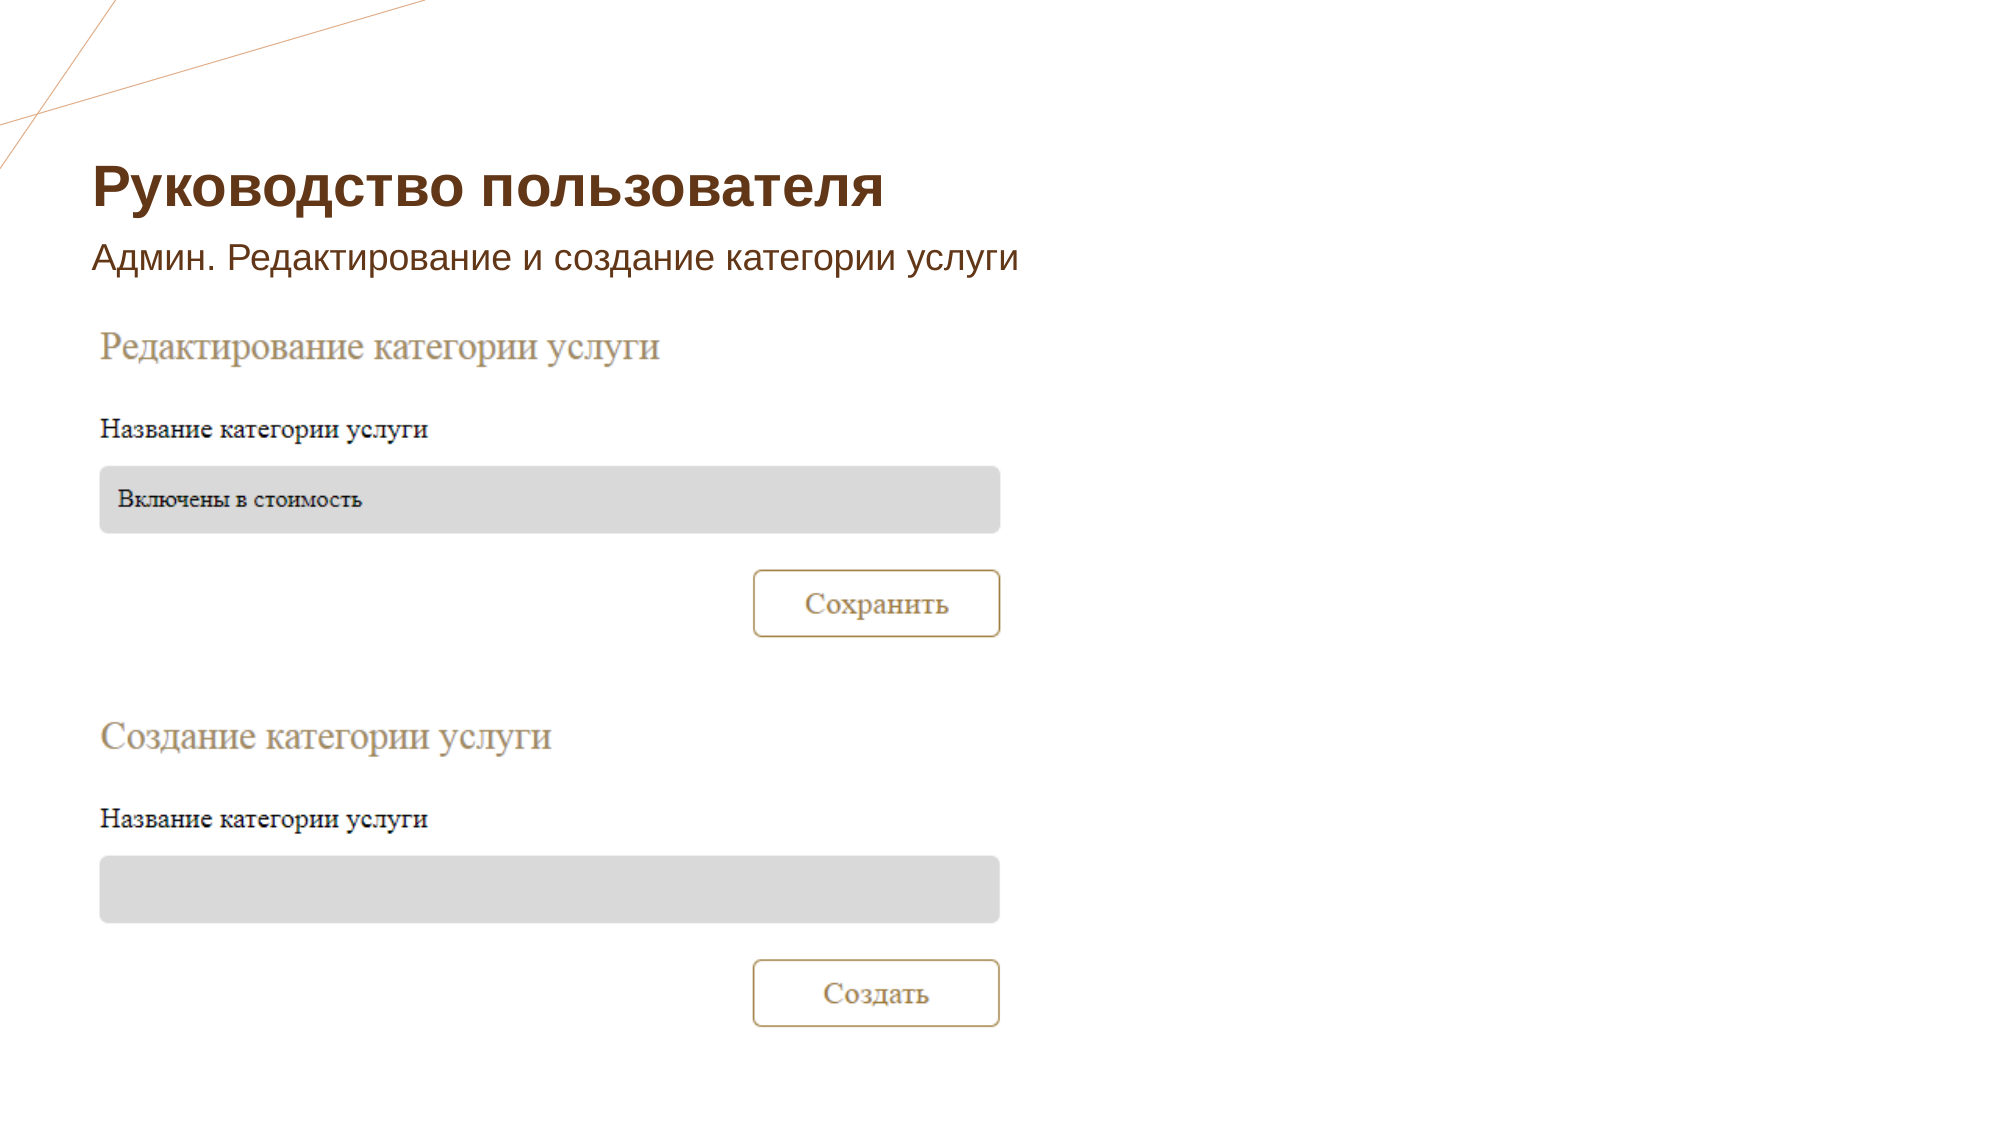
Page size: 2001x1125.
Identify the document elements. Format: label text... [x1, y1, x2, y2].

text_box Админ. Редактирование и создание категории услуги [76, 225, 1036, 286]
picture [77, 317, 1024, 661]
picture [78, 713, 1062, 1057]
text_box Руководство пользователя [77, 140, 901, 225]
